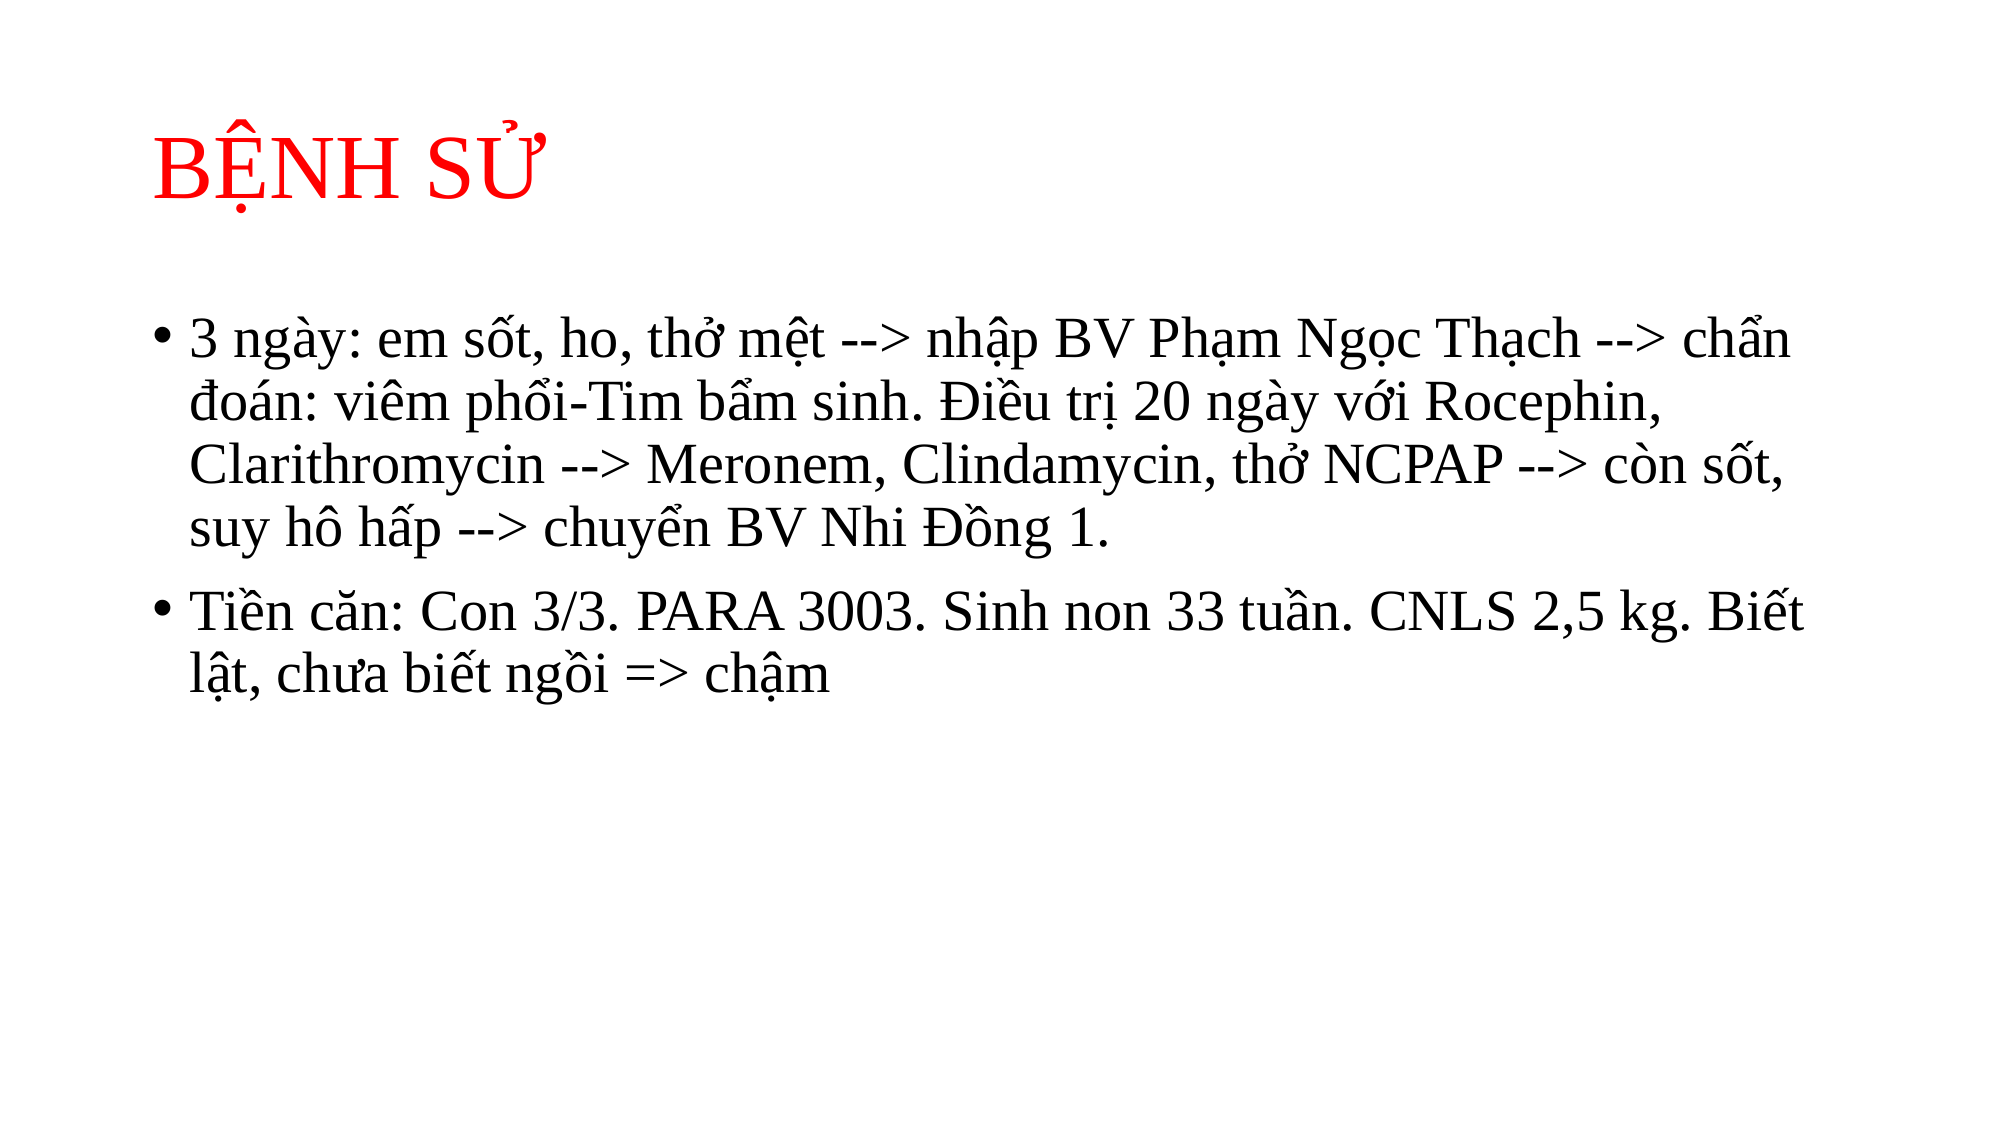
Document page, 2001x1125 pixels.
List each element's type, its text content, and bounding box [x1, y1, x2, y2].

list 3 ngày: em sốt, ho, thở mệt --> nhập BV Phạm Ngọc Thạch --> chẩn đoán: viêm phổi-Tim bẩm sinh. Điều trị 20 ngày với Rocephin, Clarithromycin --> Meronem, Clindamycin, thở NCPAP --> còn sốt, suy hô hấp --> chuyển BV Nhi Đồng 1. Tiền căn: Con 3/3. PARA 3003. Sinh non 33 tuần. CNLS 2,5 kg. Biết lật, chưa biết ngồi => chậm [137, 299, 1863, 1014]
title BỆNH SỬ [137, 59, 1863, 278]
